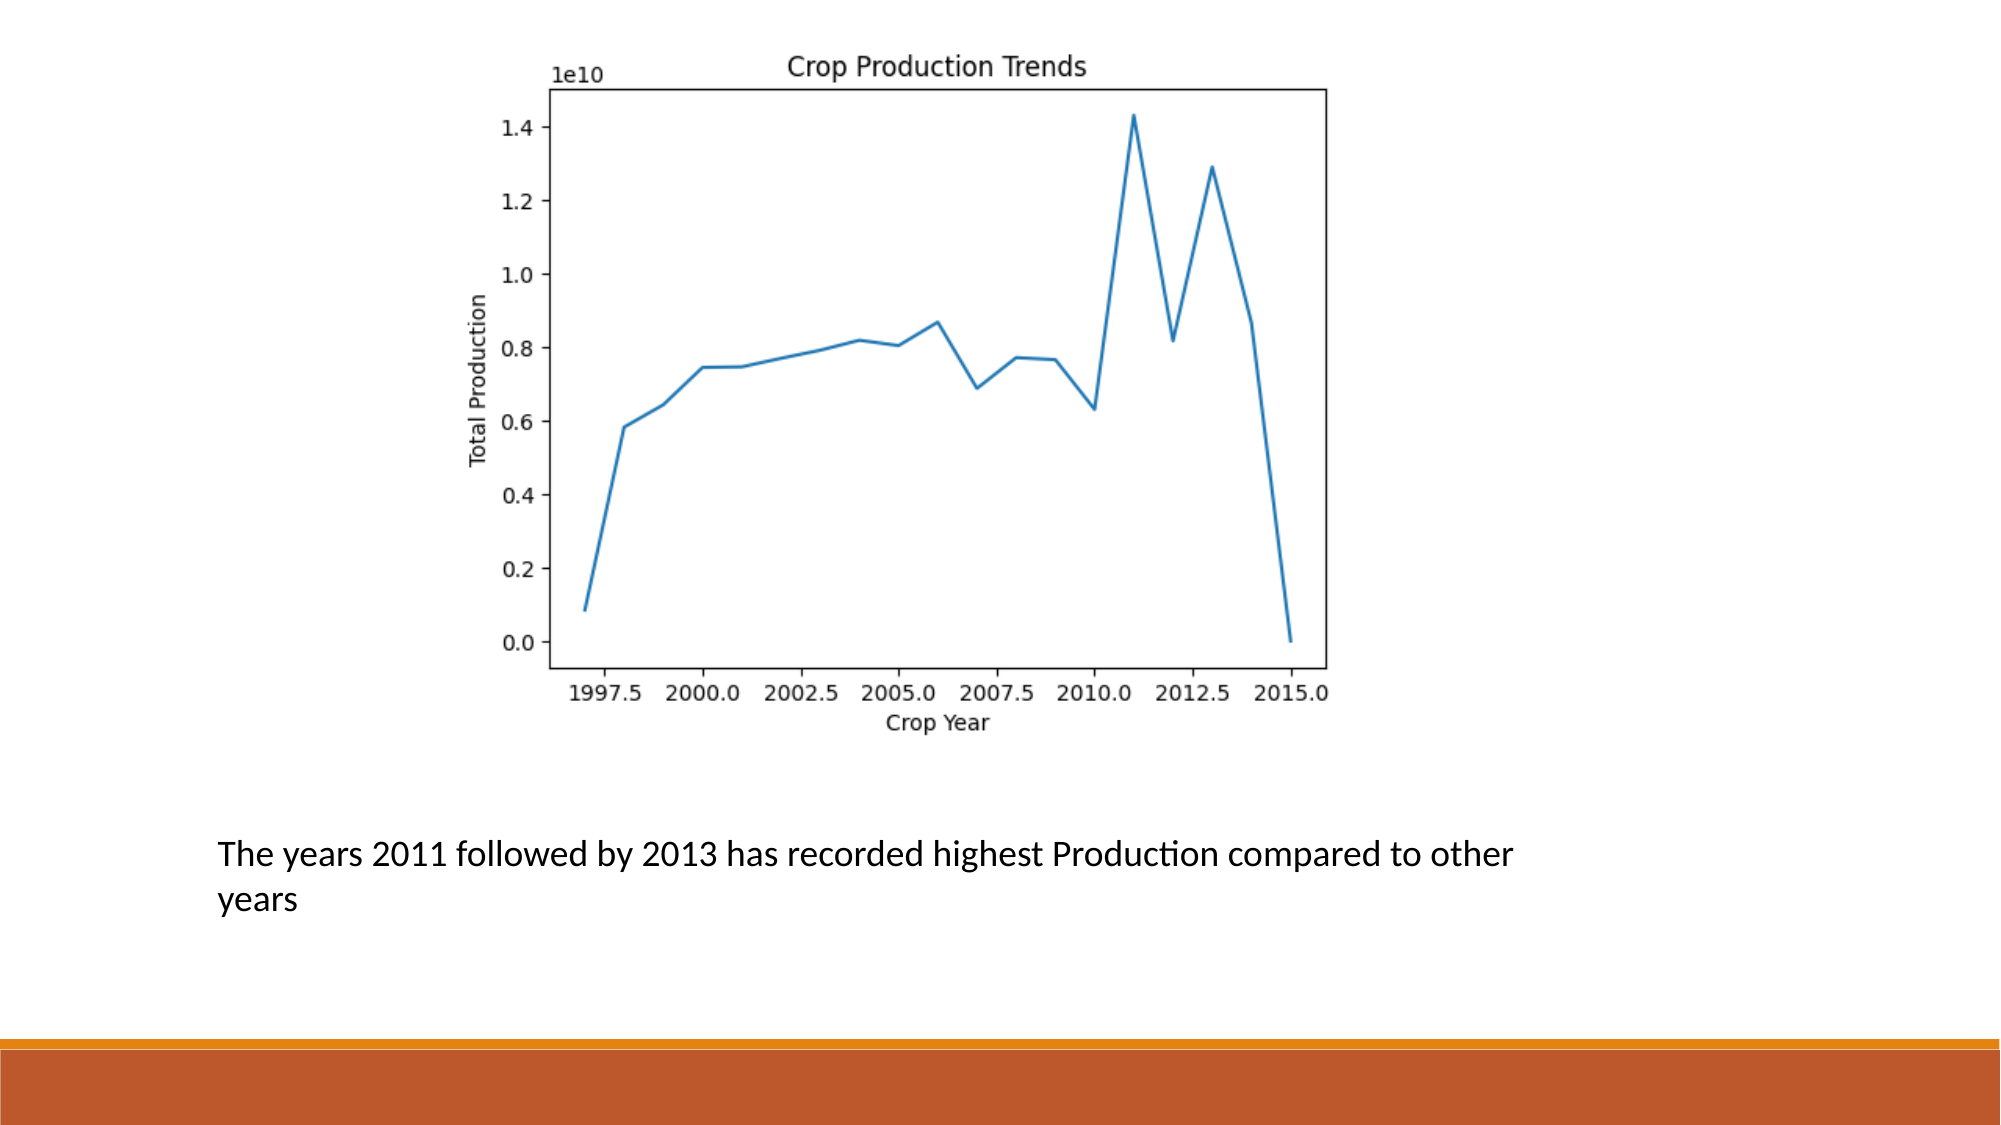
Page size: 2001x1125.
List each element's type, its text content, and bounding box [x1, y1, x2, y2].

text_box The years 2011 followed by 2013 has recorded highest Production compared to other years [202, 821, 1545, 927]
picture [454, 38, 1343, 751]
